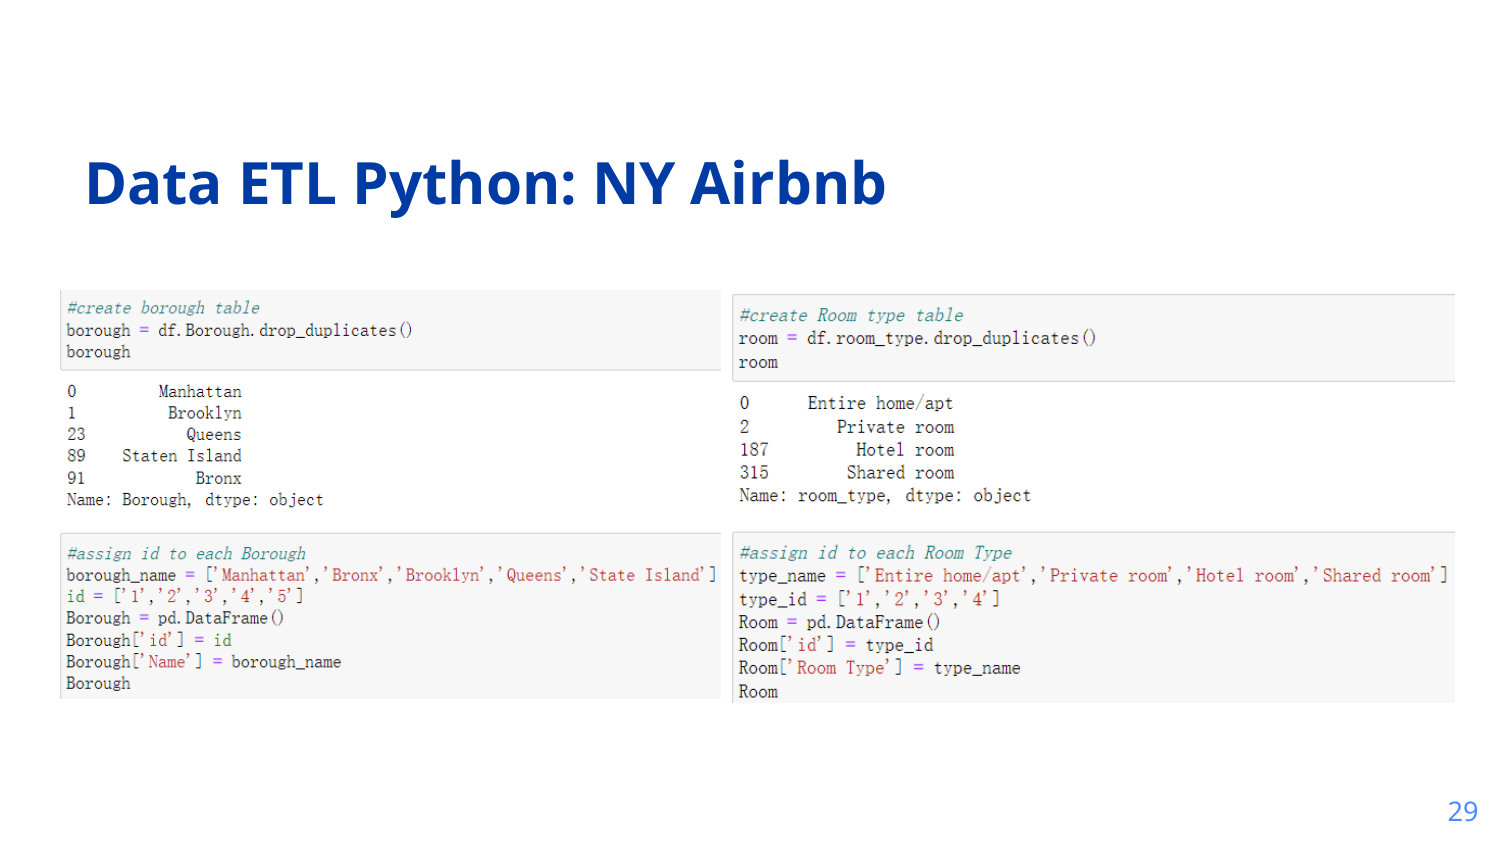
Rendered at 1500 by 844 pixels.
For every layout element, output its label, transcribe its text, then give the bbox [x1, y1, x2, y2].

title Data ETL Python: NY Airbnb [69, 131, 1334, 238]
slide_number 29 [1403, 779, 1494, 844]
picture [730, 293, 1455, 703]
picture [50, 290, 721, 700]
